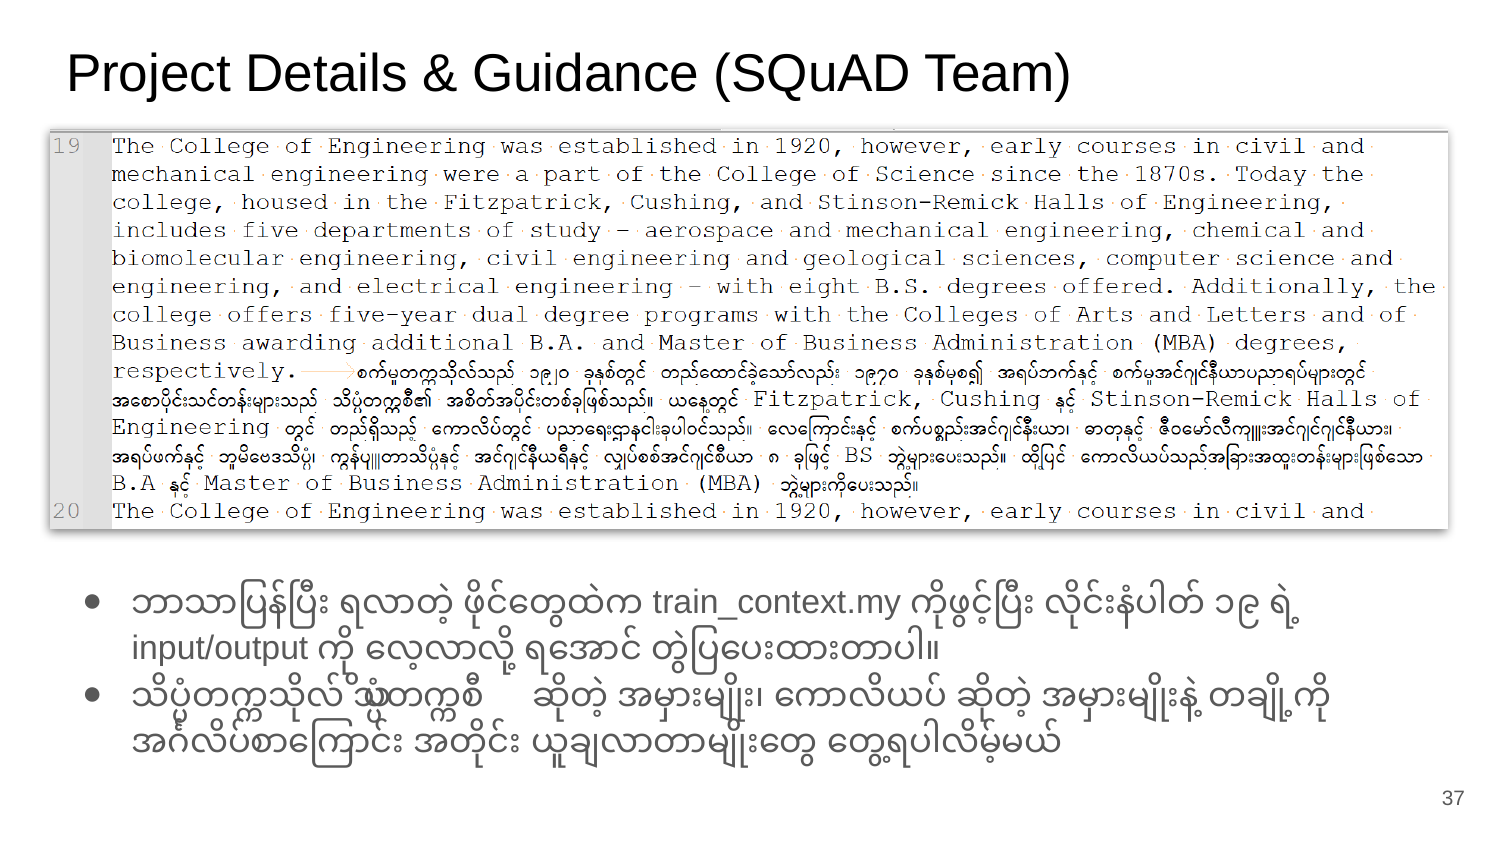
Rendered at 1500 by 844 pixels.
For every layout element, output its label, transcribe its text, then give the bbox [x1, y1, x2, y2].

title Project Details & Guidance (SQuAD Team) [51, 23, 1449, 117]
picture [49, 129, 1448, 529]
list ဘာသာပြန်ပြီး ရလာတဲ့ ဖိုင်တွေထဲက train_context.my ကိုဖွင့်ပြီး လိုင်းနံပါတ် ၁၉ ရဲ့ input/output ကို လေ့လာလို့ ရအောင် တွဲပြပေးထားတာပါ။ သိပ္ပံတက္ကသိုလ် ⇒ သိပ္ပံတက္ကစီ ဆိုတဲ့ အမှားမျိုး၊ ကောလိယပ် ဆိုတဲ့ အမှားမျိုးနဲ့ တချို့ကို အင်္ဂလိပ်စာကြောင်း အတိုင်း ယူချလာတာမျိုးတွေ တွေ့ရပါလိမ့်မယ် [51, 558, 1449, 779]
slide_number ‹#› [1389, 764, 1480, 830]
